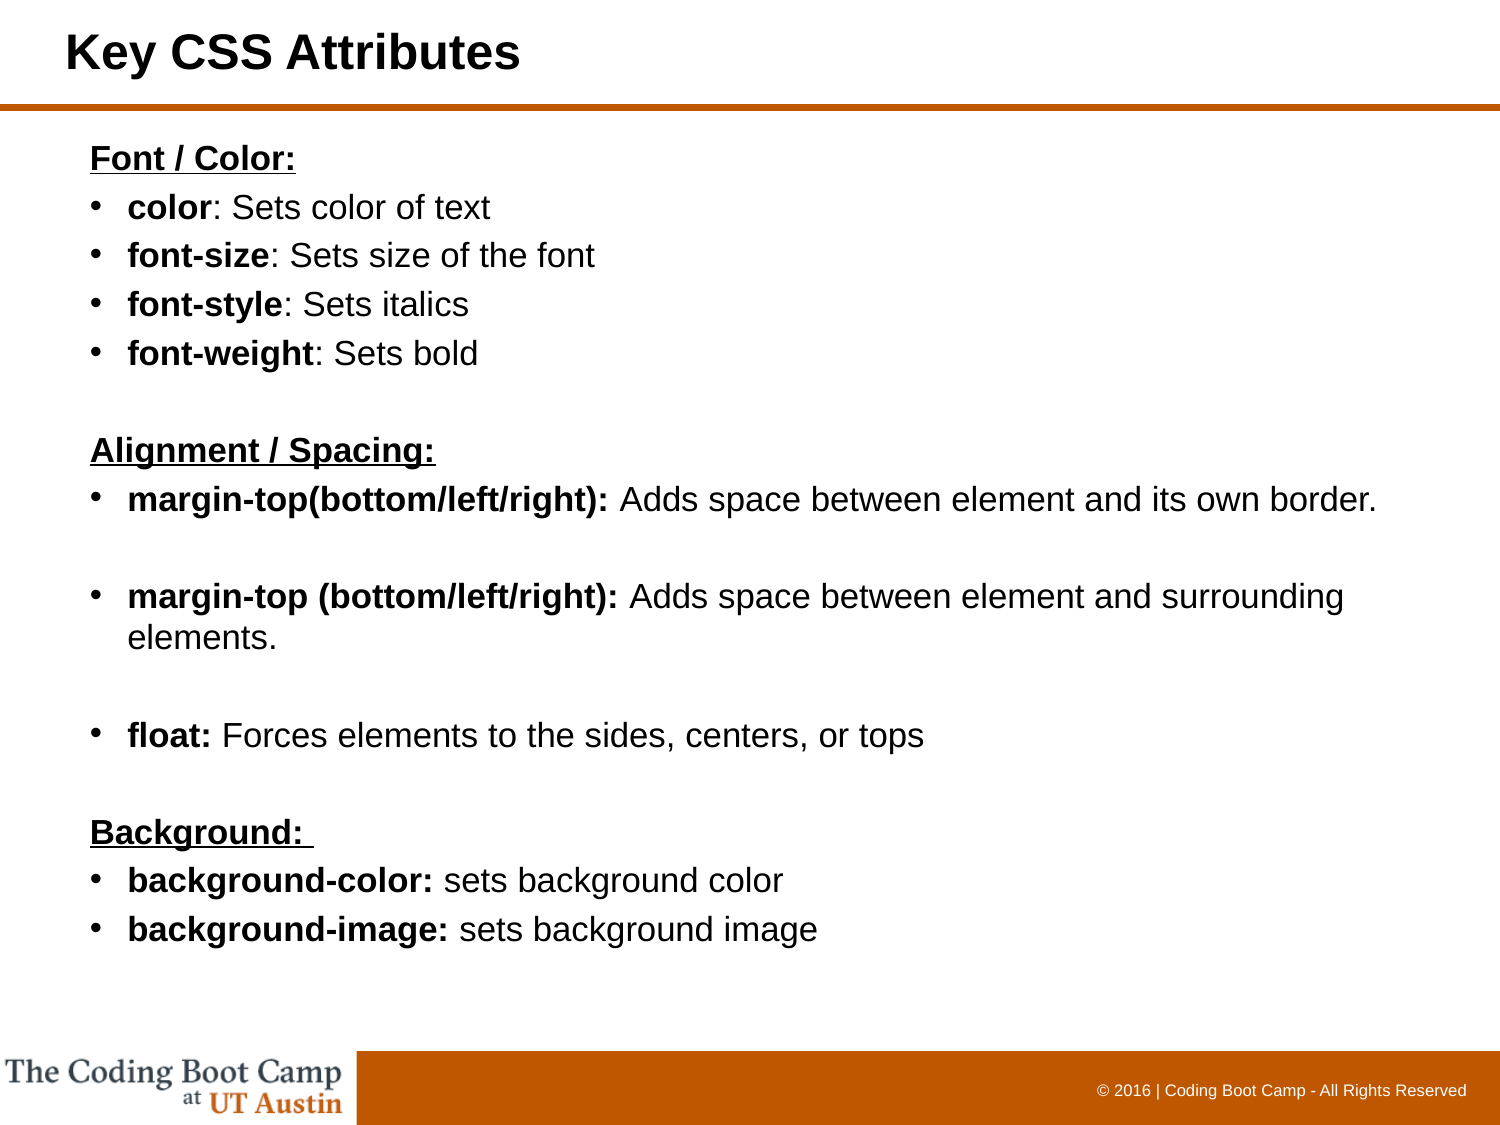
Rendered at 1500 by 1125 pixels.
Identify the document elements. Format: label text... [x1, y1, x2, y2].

picture [0, 1050, 357, 1125]
title Key CSS Attributes [50, 0, 948, 108]
text_box Font / Color: color: Sets color of text font-size: Sets size of the font font-style: Sets italics font-weight: Sets bold Alignment / Spacing: margin-top(bottom/left/right): Adds space between element and its own border. margin-top (bottom/left/right): Adds space between element and surrounding elements. float: Forces elements to the sides, centers, or tops Background: background-color: sets background color background-image: sets background image [74, 128, 1413, 974]
